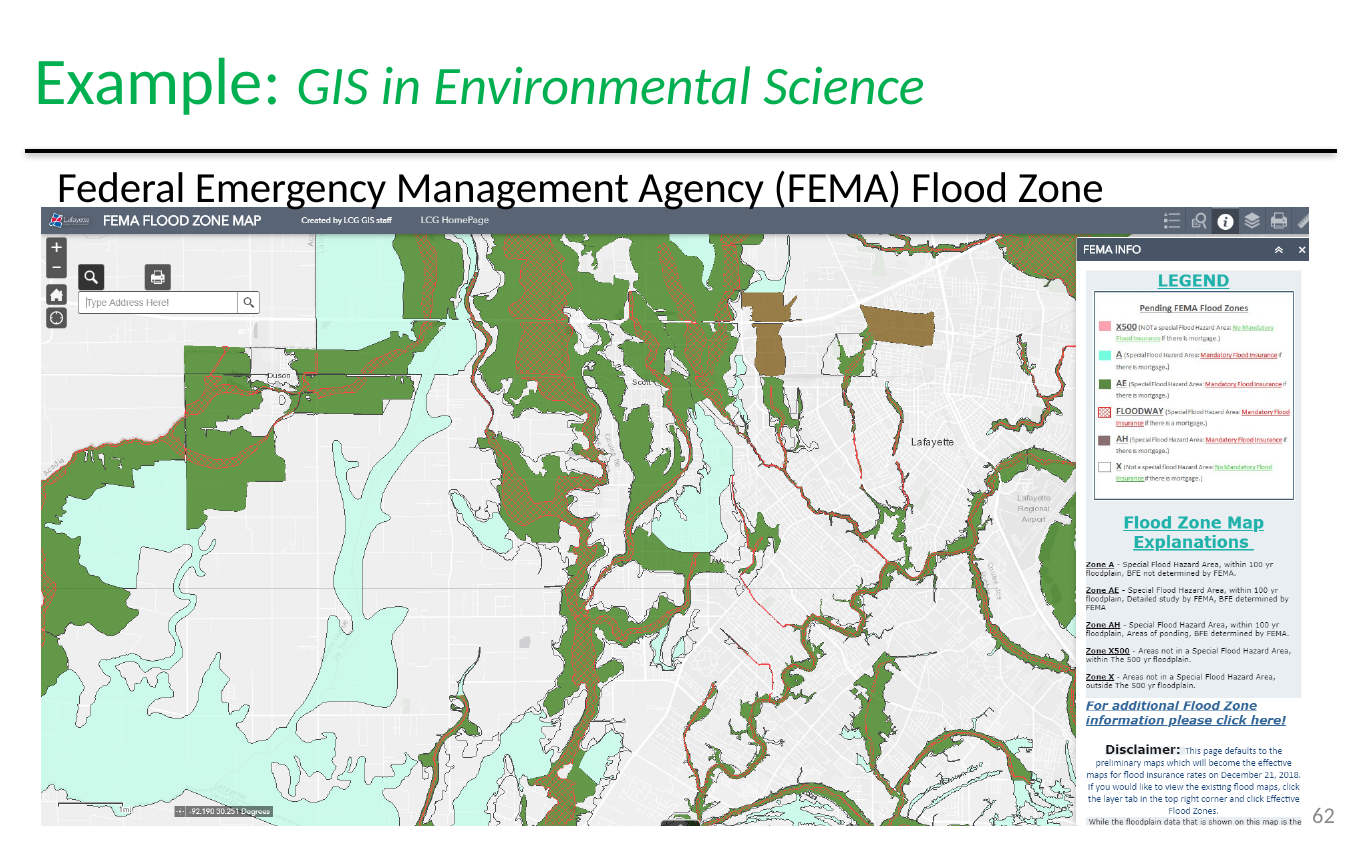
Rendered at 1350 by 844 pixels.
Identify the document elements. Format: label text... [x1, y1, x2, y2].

text_box Federal Emergency Management Agency (FEMA) Flood Zone [41, 160, 1121, 206]
picture [41, 207, 1309, 826]
slide_number 62 [1035, 791, 1350, 837]
text_box Example: GIS in Environmental Science [19, 7, 1345, 148]
